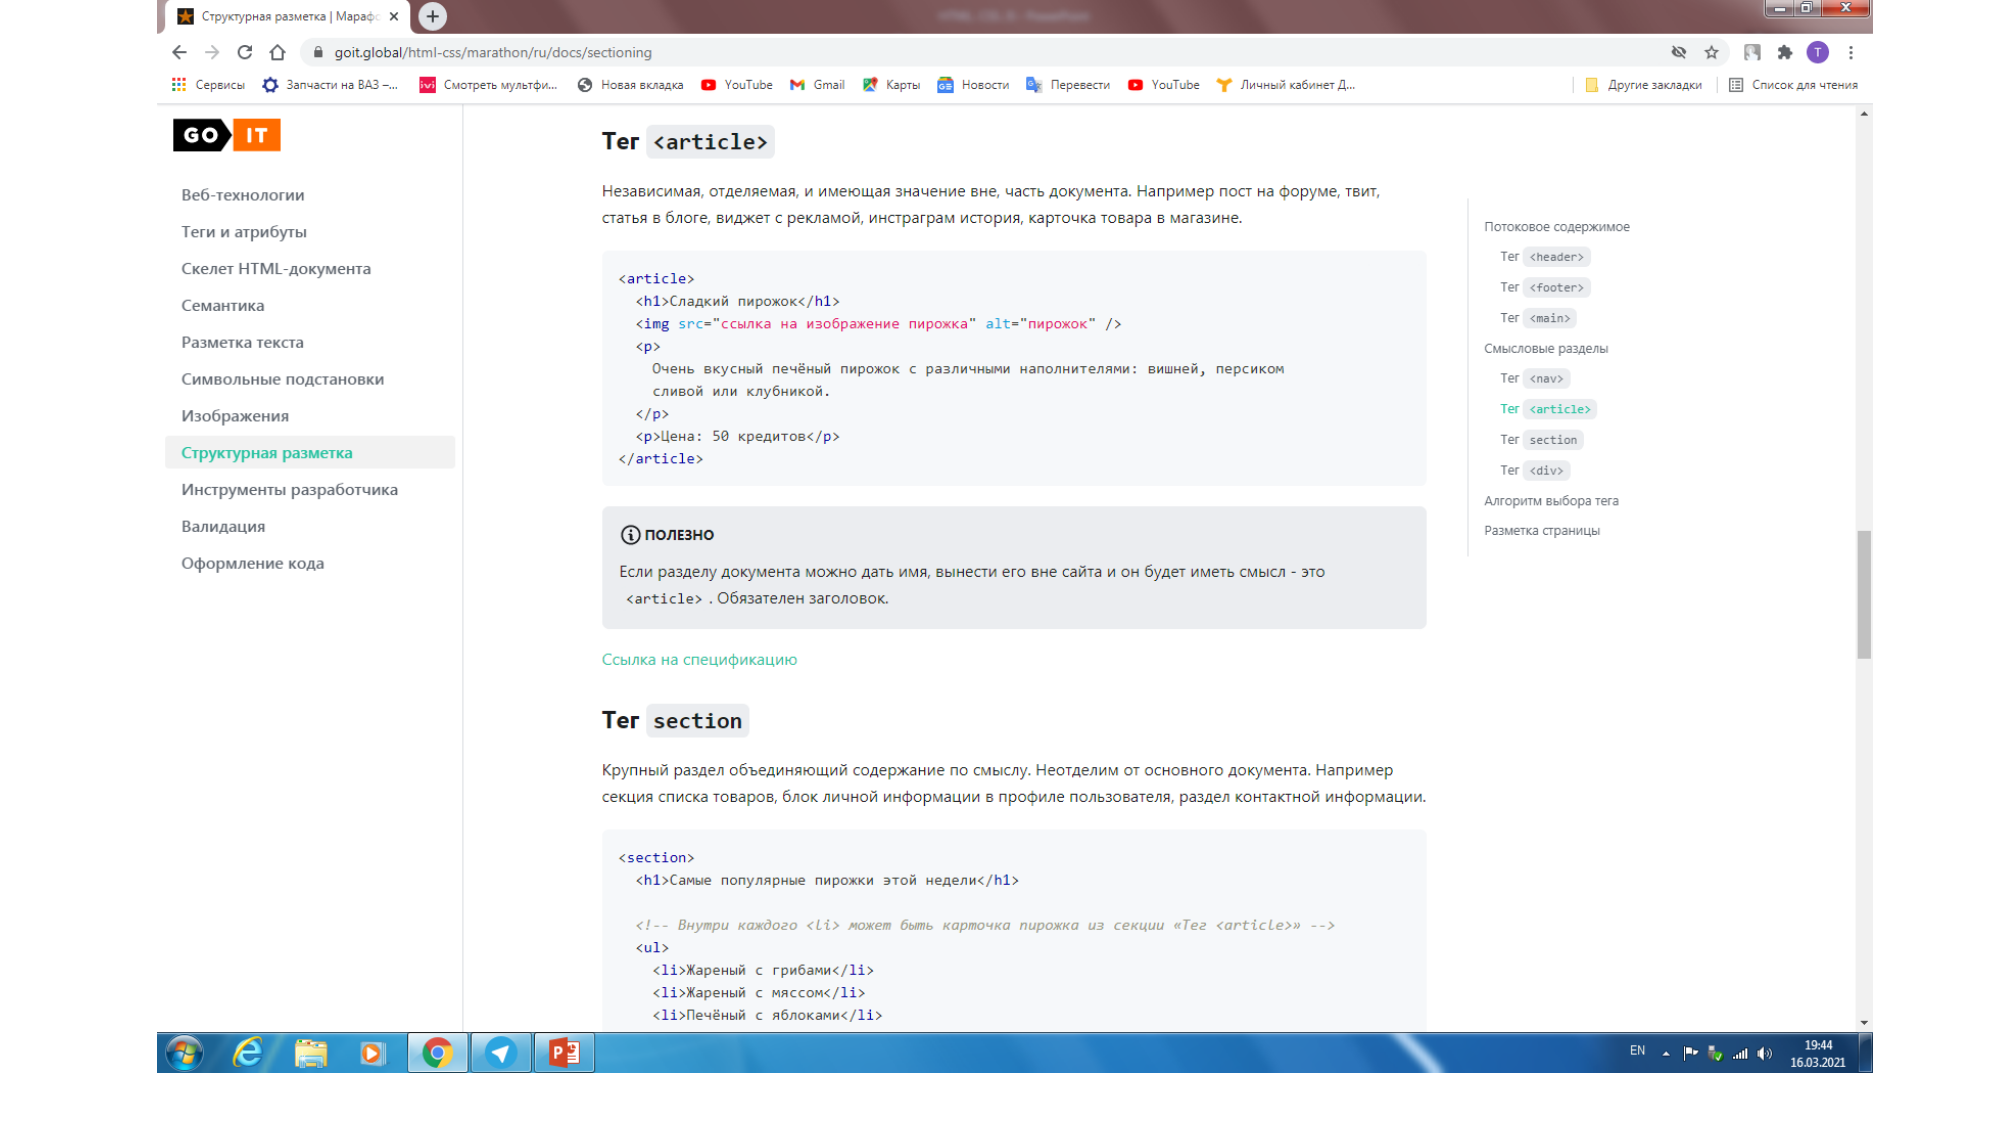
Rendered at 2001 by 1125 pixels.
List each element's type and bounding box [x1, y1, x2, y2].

picture [156, 0, 1873, 1073]
